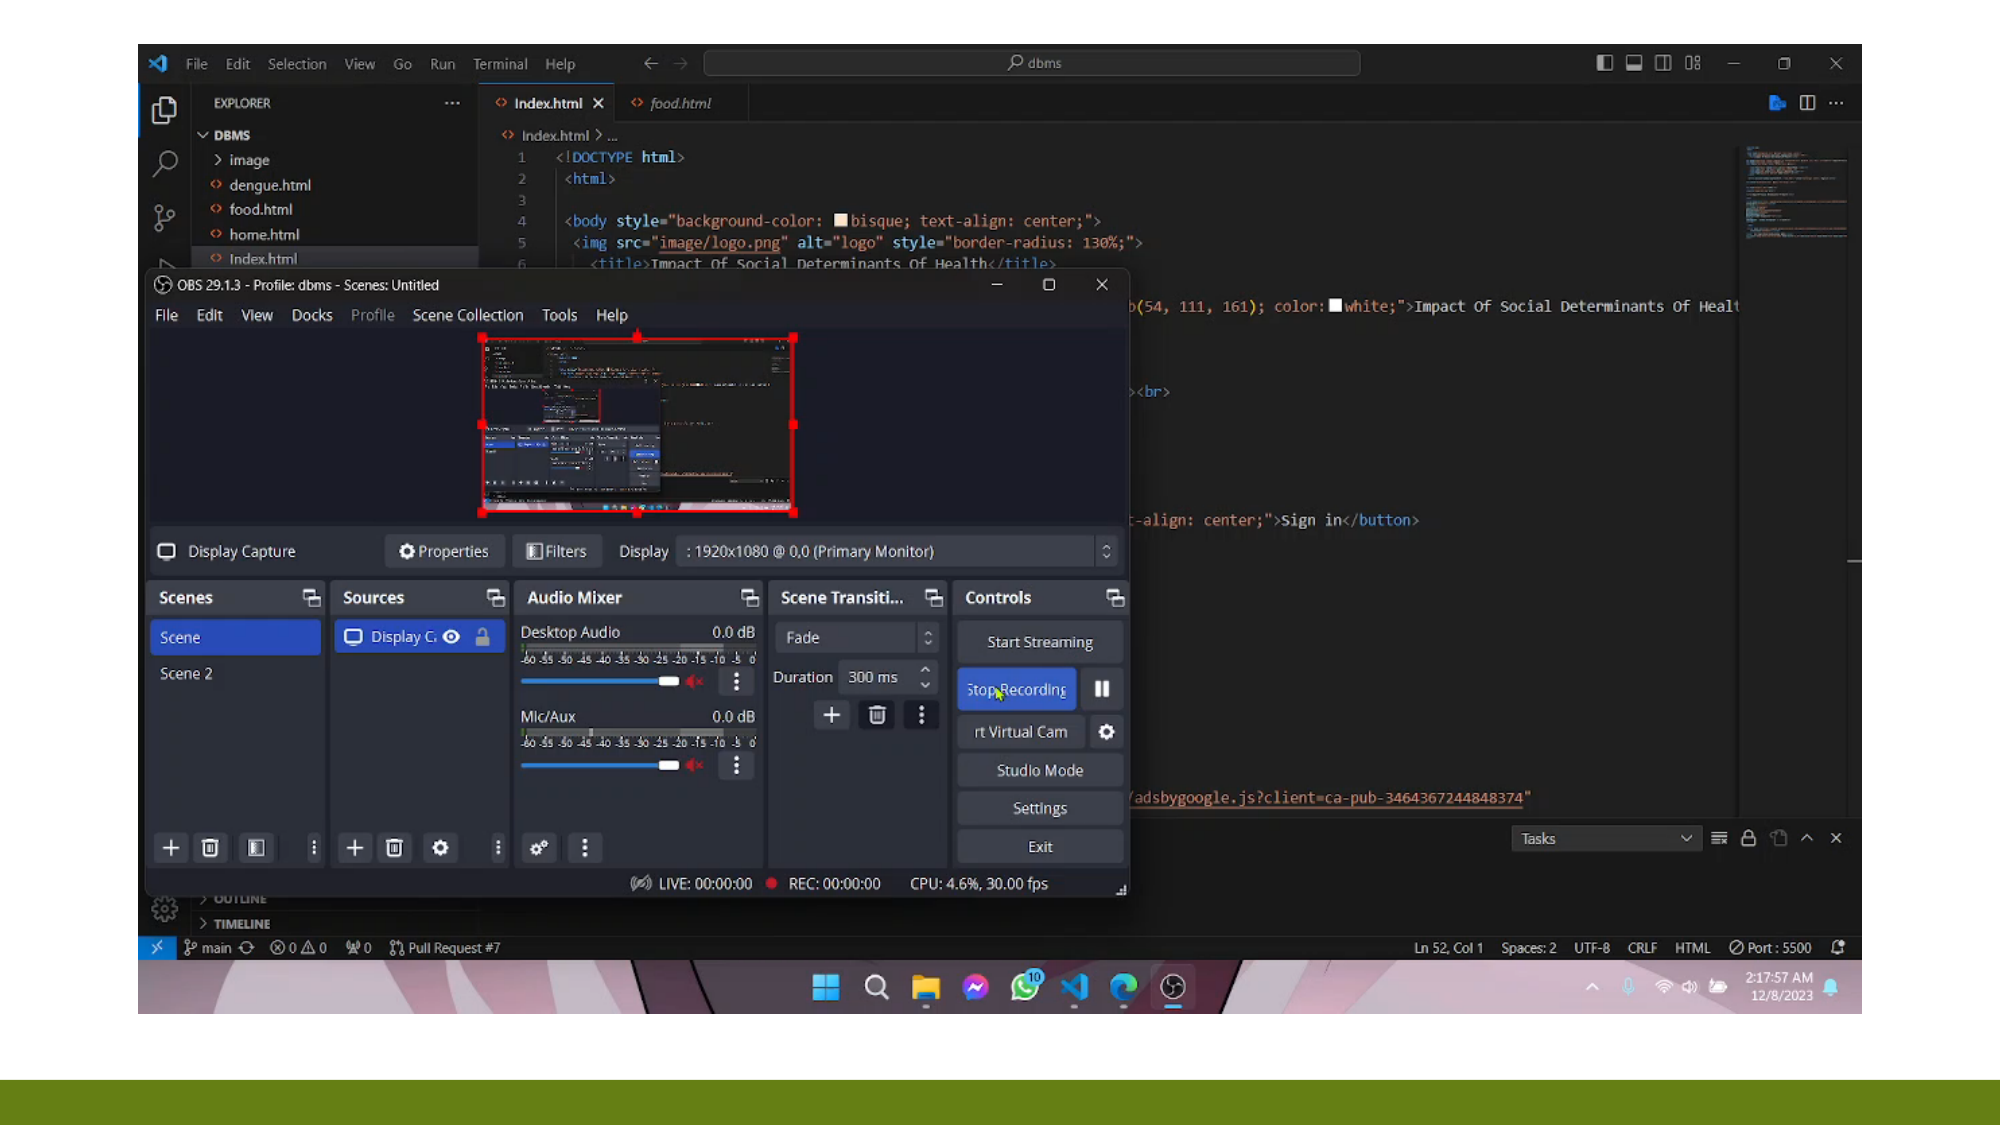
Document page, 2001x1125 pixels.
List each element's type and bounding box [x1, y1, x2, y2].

list [137, 43, 1863, 1015]
